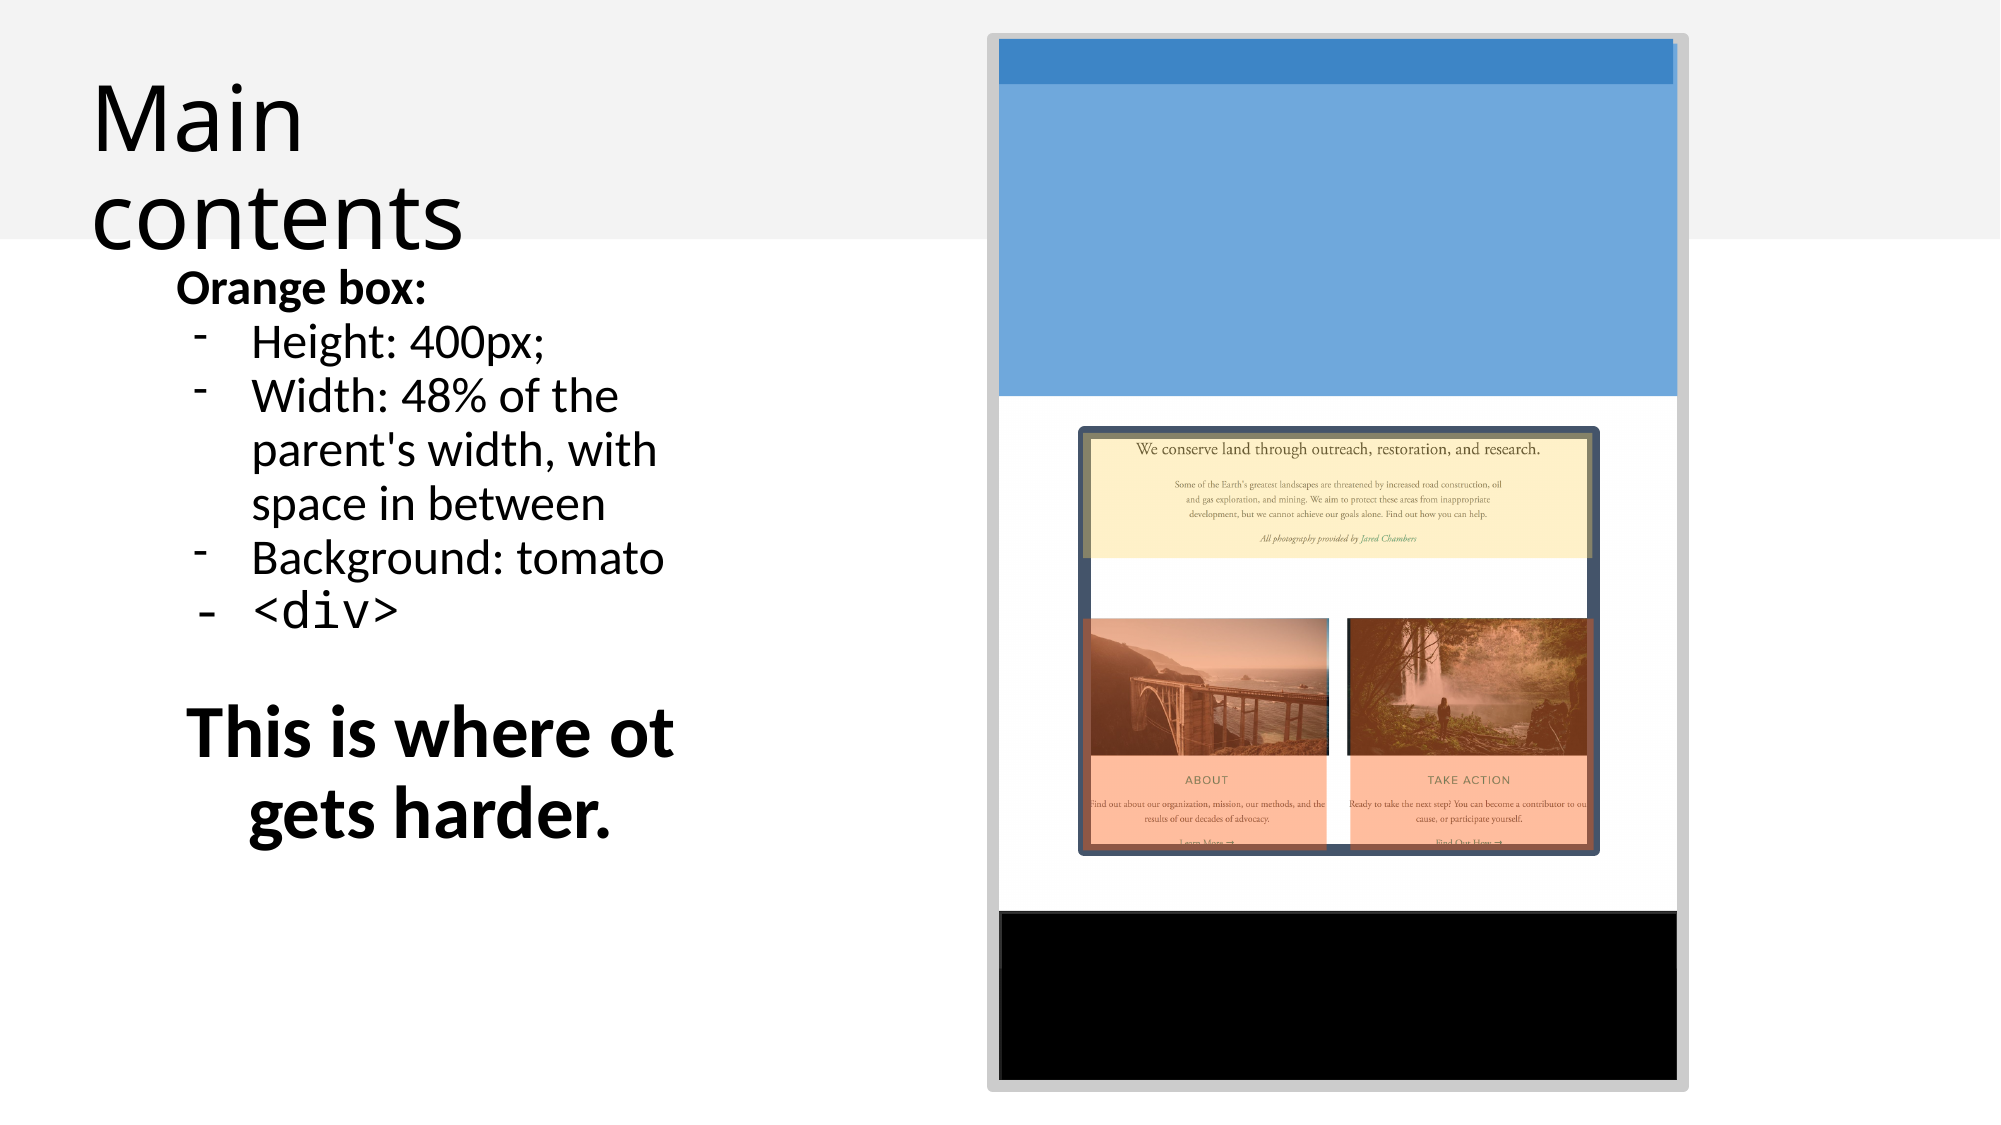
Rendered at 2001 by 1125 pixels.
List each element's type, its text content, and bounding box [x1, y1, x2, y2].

title Main contents [75, 56, 652, 183]
list Orange box: Height: 400px; Width: 48% of the parent's width, with space in between Background: tomato <div> This is where ot gets harder. [161, 246, 702, 1080]
picture [999, 45, 1677, 1080]
text_box [999, 38, 1674, 45]
